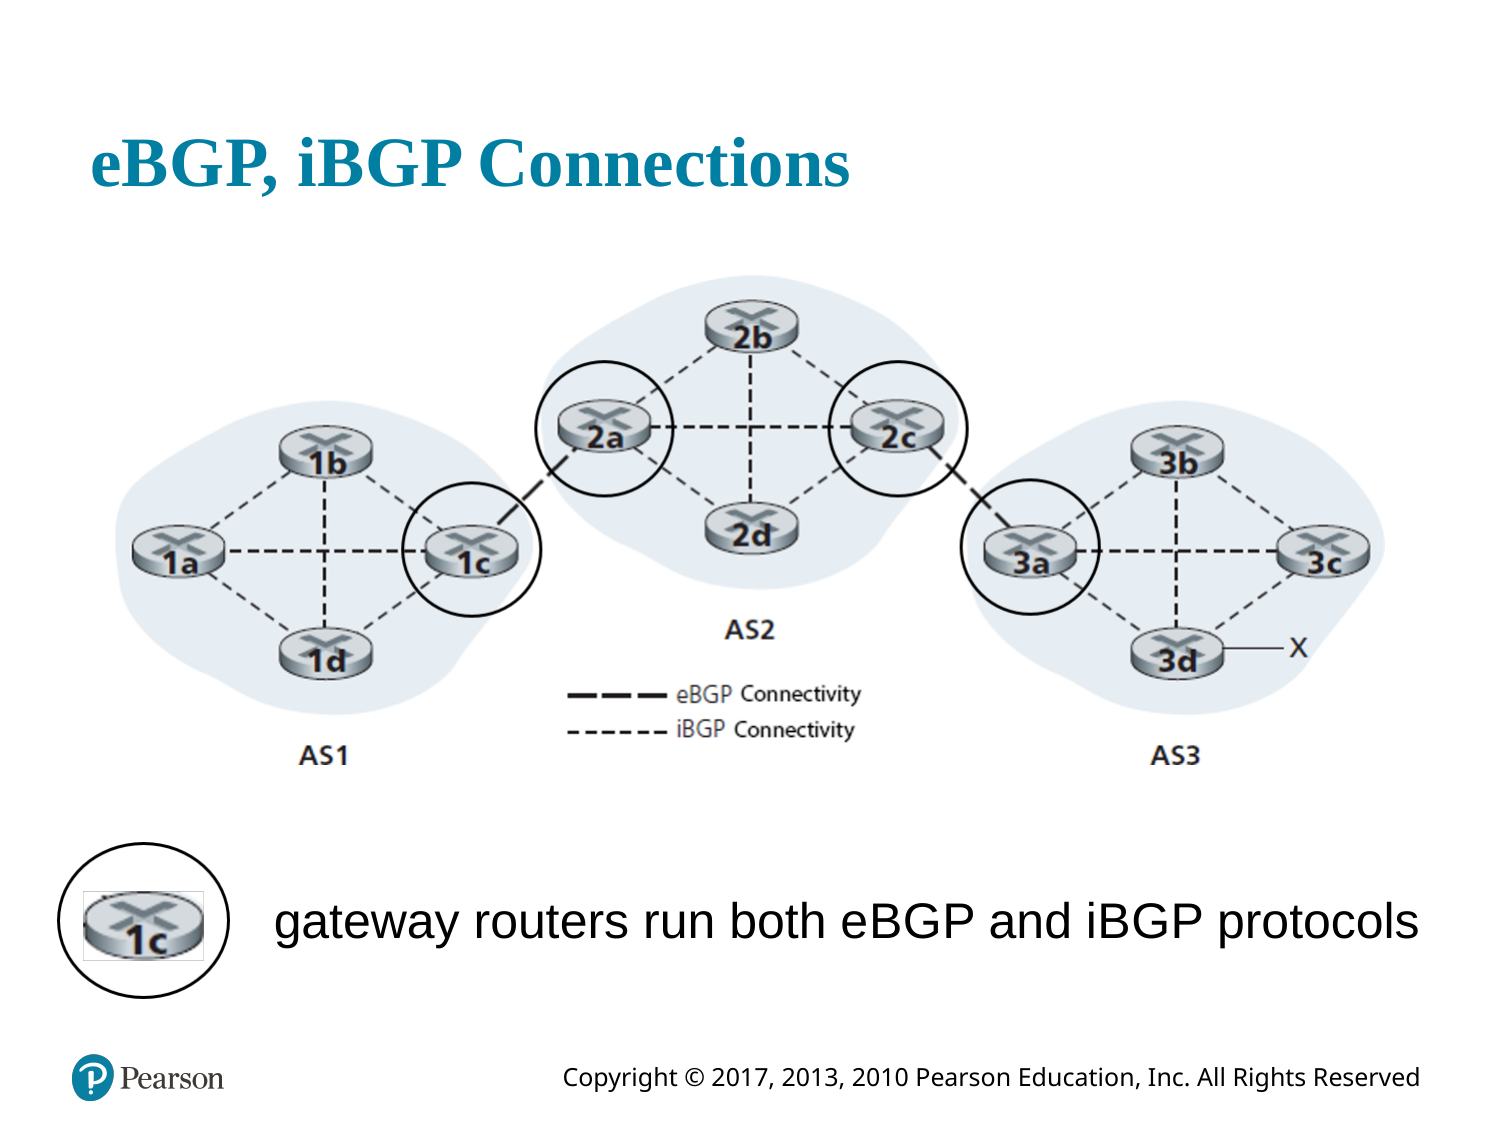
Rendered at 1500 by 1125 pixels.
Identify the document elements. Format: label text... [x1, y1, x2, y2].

picture [114, 275, 1386, 765]
picture [72, 1054, 88, 1070]
picture [80, 1063, 106, 1088]
text_box gateway routers run both e B G P and i B G P protocols [258, 880, 1435, 956]
picture [98, 1054, 224, 1101]
picture [72, 1087, 83, 1101]
picture [57, 842, 230, 999]
title e B G P, i B G P Connections [75, 0, 1425, 216]
